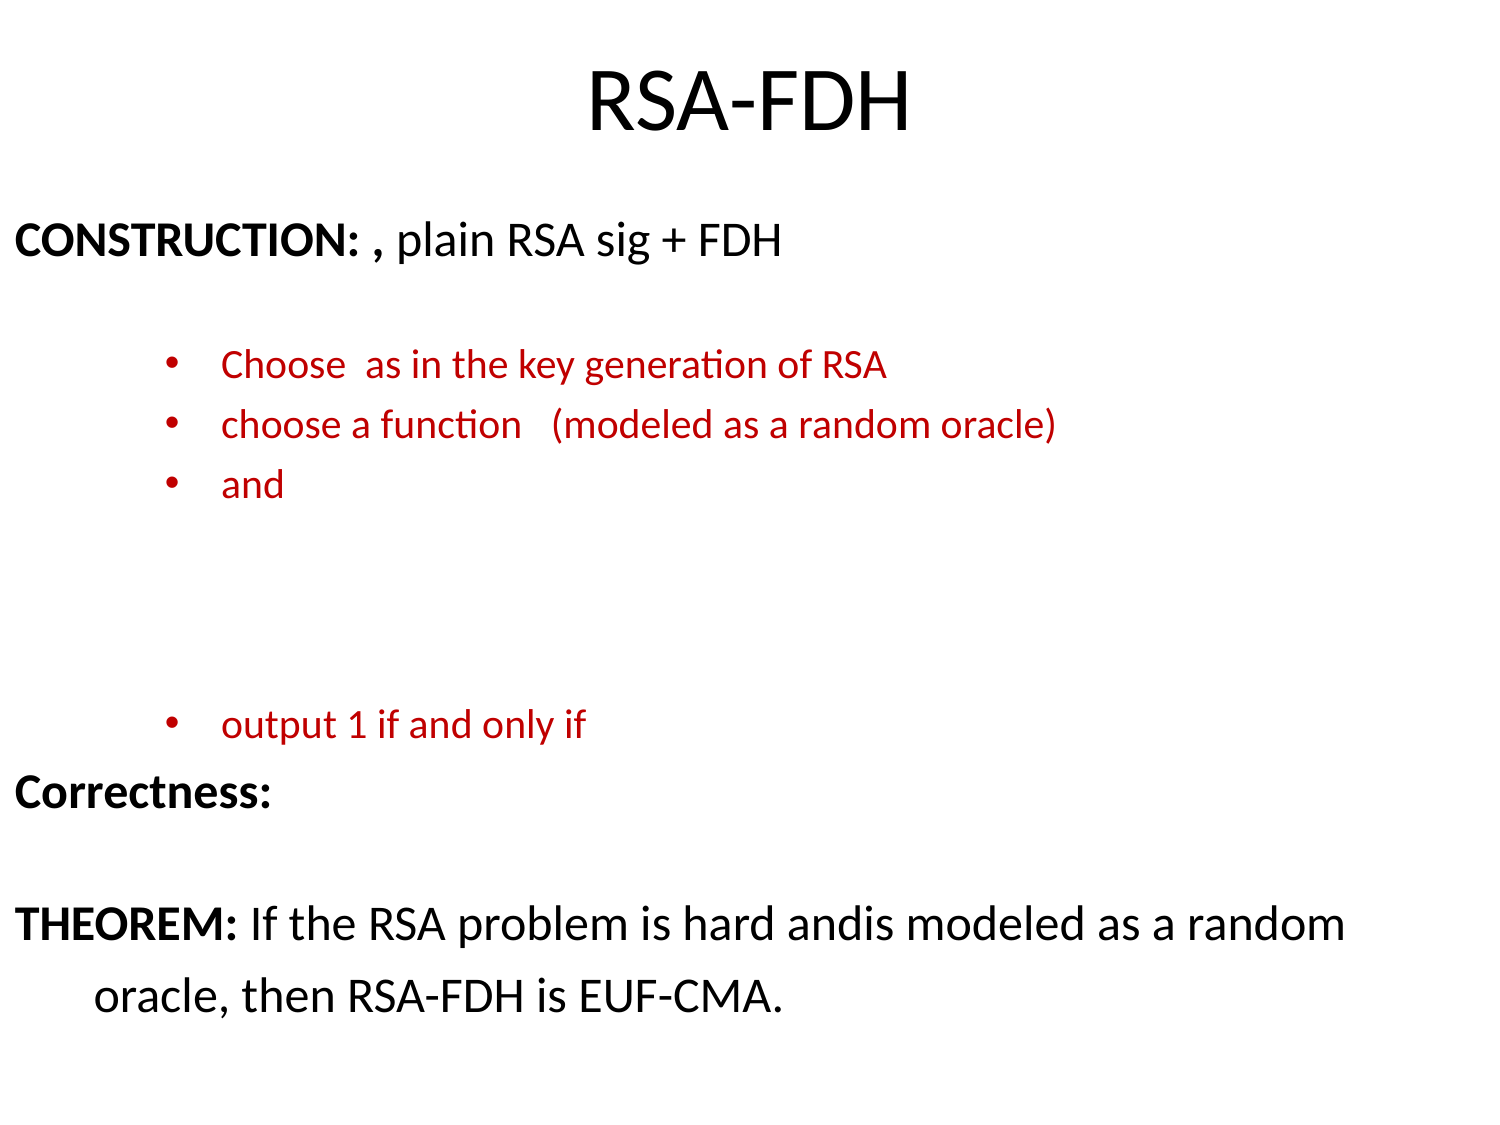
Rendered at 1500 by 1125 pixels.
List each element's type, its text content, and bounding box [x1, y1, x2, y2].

title RSA-FDH [0, 0, 1500, 188]
